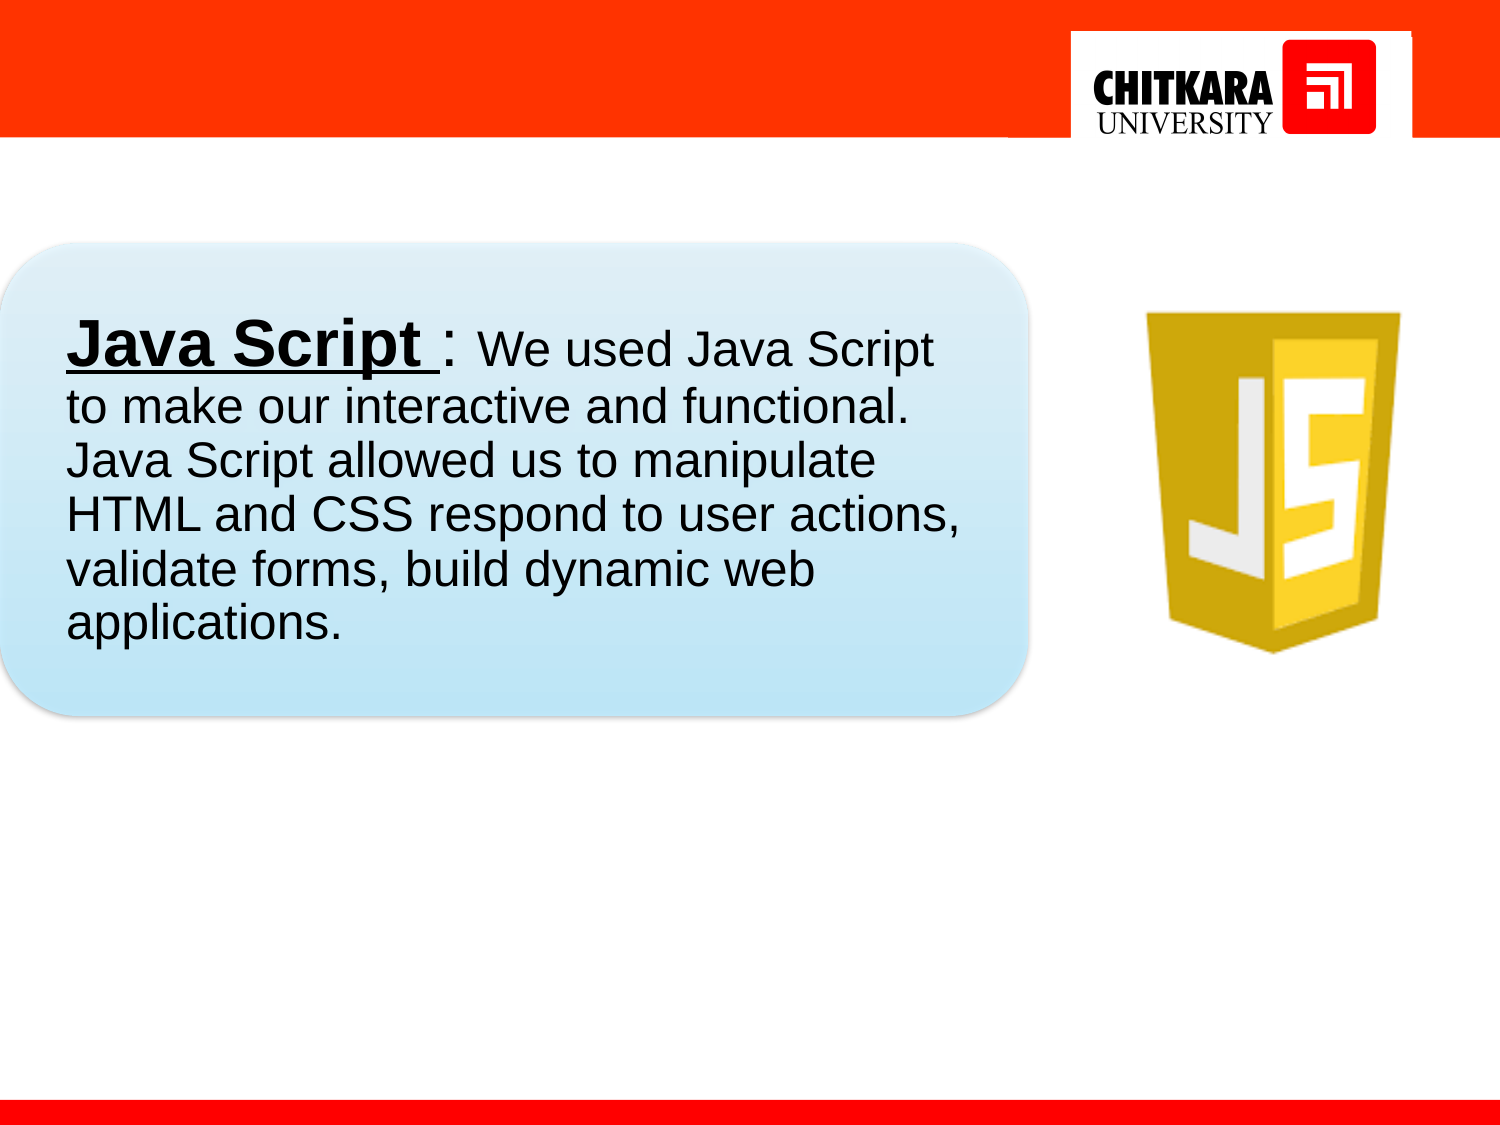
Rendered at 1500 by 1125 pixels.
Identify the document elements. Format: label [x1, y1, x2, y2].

picture [968, 207, 1498, 738]
picture [1074, 37, 1391, 137]
list [0, 137, 1500, 1107]
